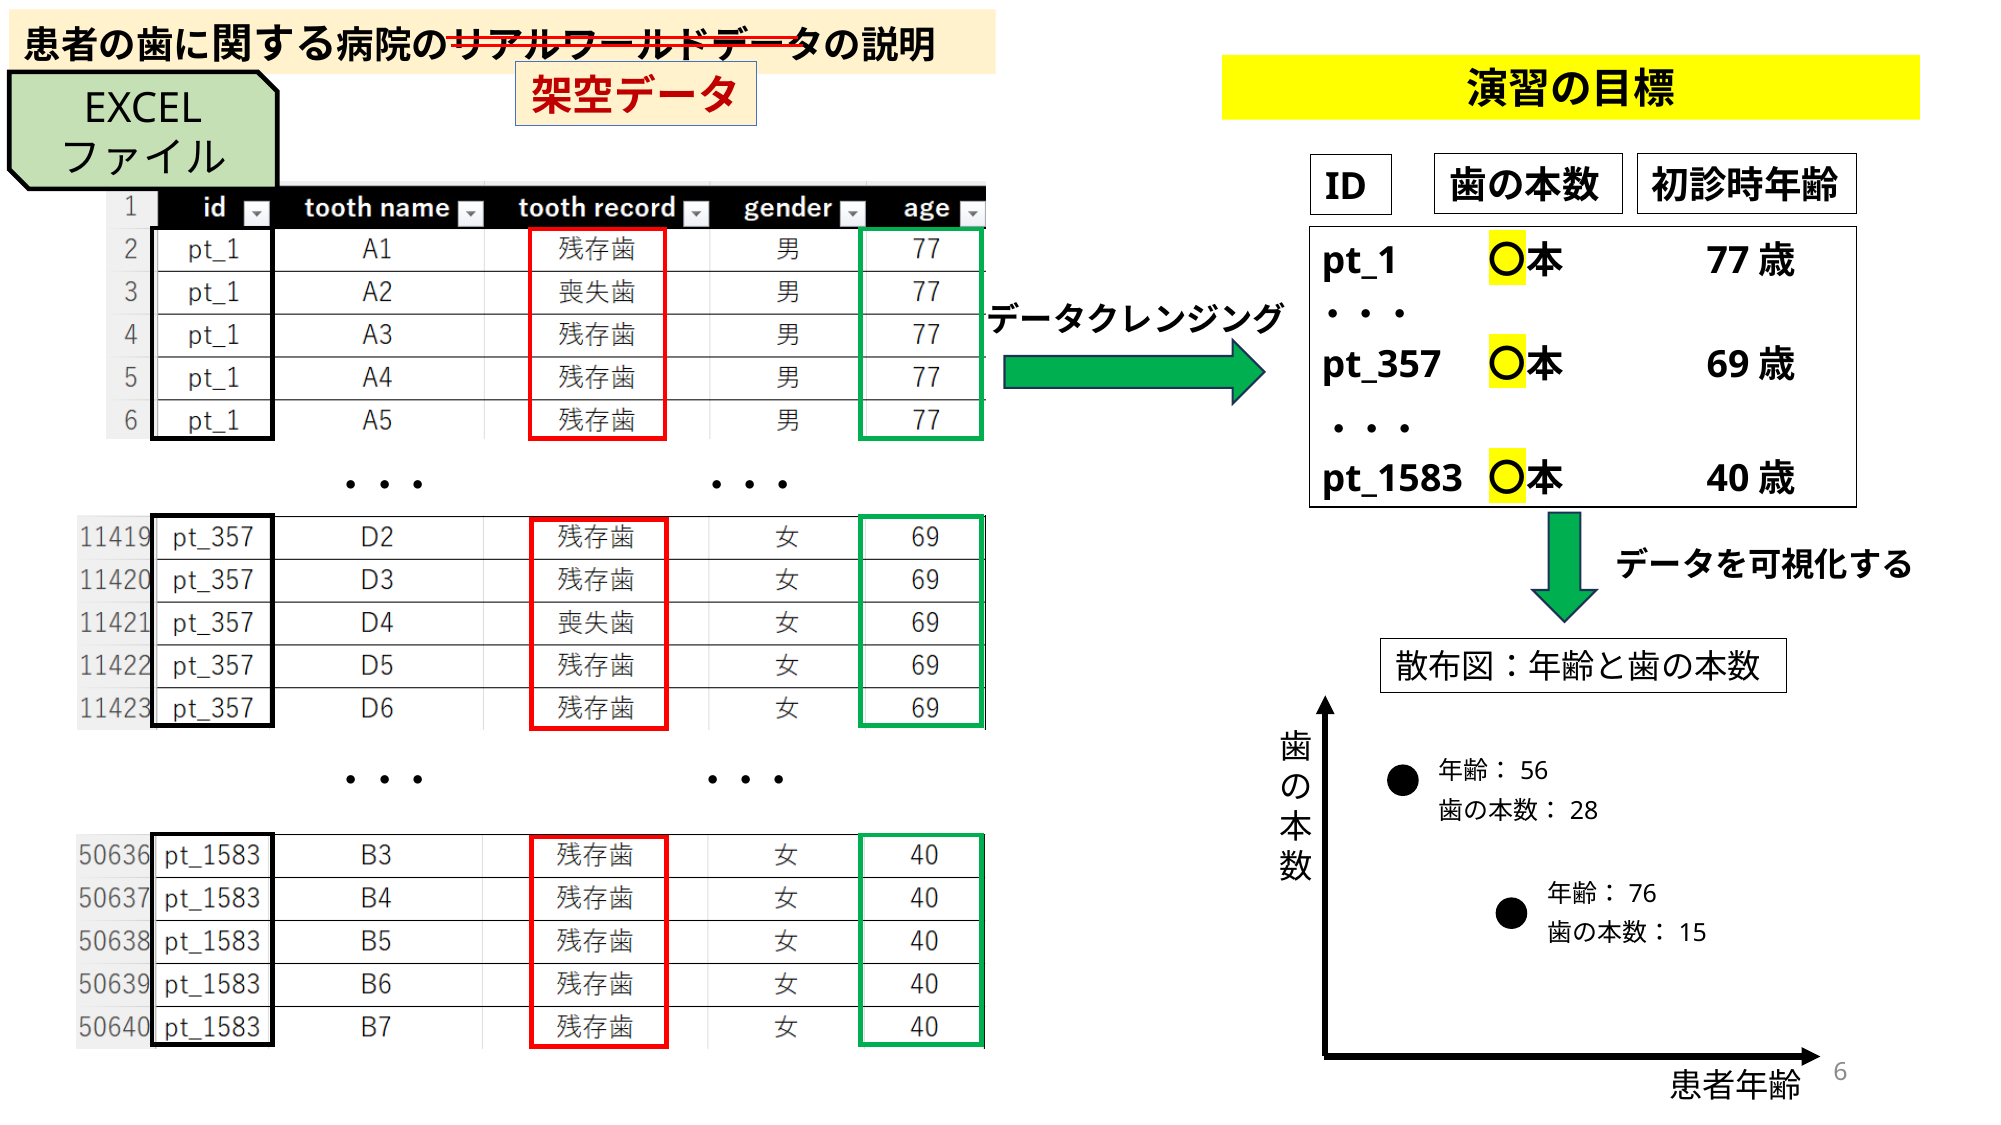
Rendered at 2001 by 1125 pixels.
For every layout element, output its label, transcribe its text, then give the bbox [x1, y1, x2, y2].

text_box 演習の目標 [1222, 54, 1920, 120]
text_box データクレンジング [986, 290, 1342, 346]
text_box 歯の本数：15 [1532, 909, 1798, 955]
text_box 歯の本数 [1264, 717, 1322, 893]
text_box 年齢：76 [1532, 869, 1798, 909]
text_box ID [1310, 154, 1392, 215]
text_box ・・・ [319, 457, 484, 512]
text_box EXCEL ファイル [8, 70, 279, 190]
text_box 年齢：56 [1424, 747, 1690, 786]
text_box [1387, 764, 1419, 797]
text_box [1003, 346, 1266, 407]
text_box 散布図：年齢と歯の本数 [1380, 638, 1787, 693]
text_box 歯の本数 [1434, 153, 1623, 214]
text_box 歯の本数：28 [1424, 786, 1690, 832]
text_box ・・・ [1307, 400, 1472, 456]
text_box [9, 9, 996, 127]
picture [77, 515, 986, 730]
text_box データを可視化する [1600, 536, 1946, 591]
text_box ・・・ [681, 751, 845, 807]
text_box [1530, 511, 1599, 624]
text_box ・・・ [319, 751, 484, 807]
text_box 初診時年齢 [1637, 153, 1857, 214]
text_box ・・・ [1301, 285, 1466, 341]
text_box 患者年齢 [1654, 1057, 1821, 1112]
text_box ・・・ [685, 457, 850, 512]
text_box [1495, 897, 1528, 929]
slide_number 6 [1412, 1042, 1863, 1103]
text_box [1309, 225, 1858, 508]
picture [106, 181, 986, 439]
picture [76, 834, 986, 1049]
